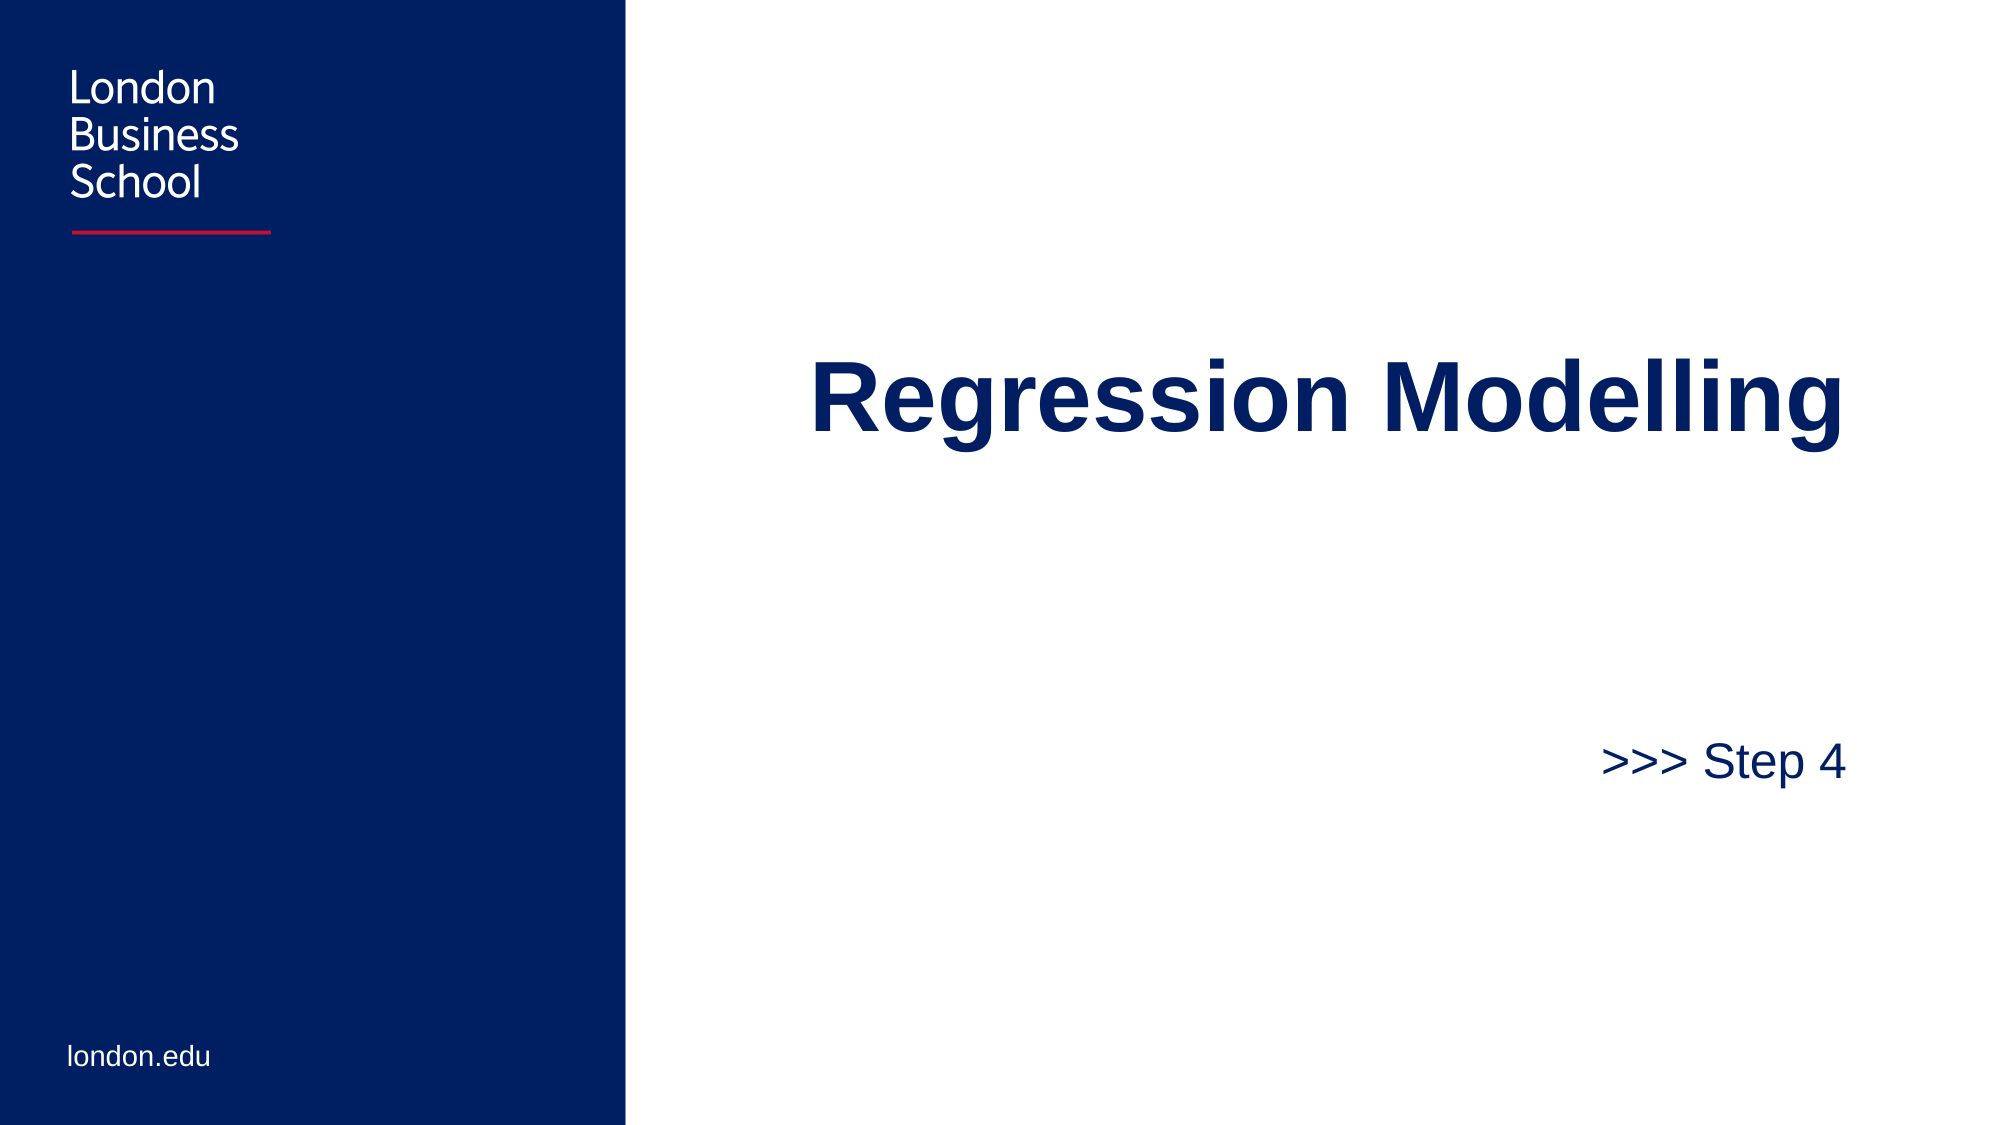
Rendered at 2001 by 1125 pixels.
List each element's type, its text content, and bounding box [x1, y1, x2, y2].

picture [0, 0, 2001, 1125]
list >>> Step 4 [622, 727, 1863, 849]
list Regression Modelling [622, 338, 1863, 665]
